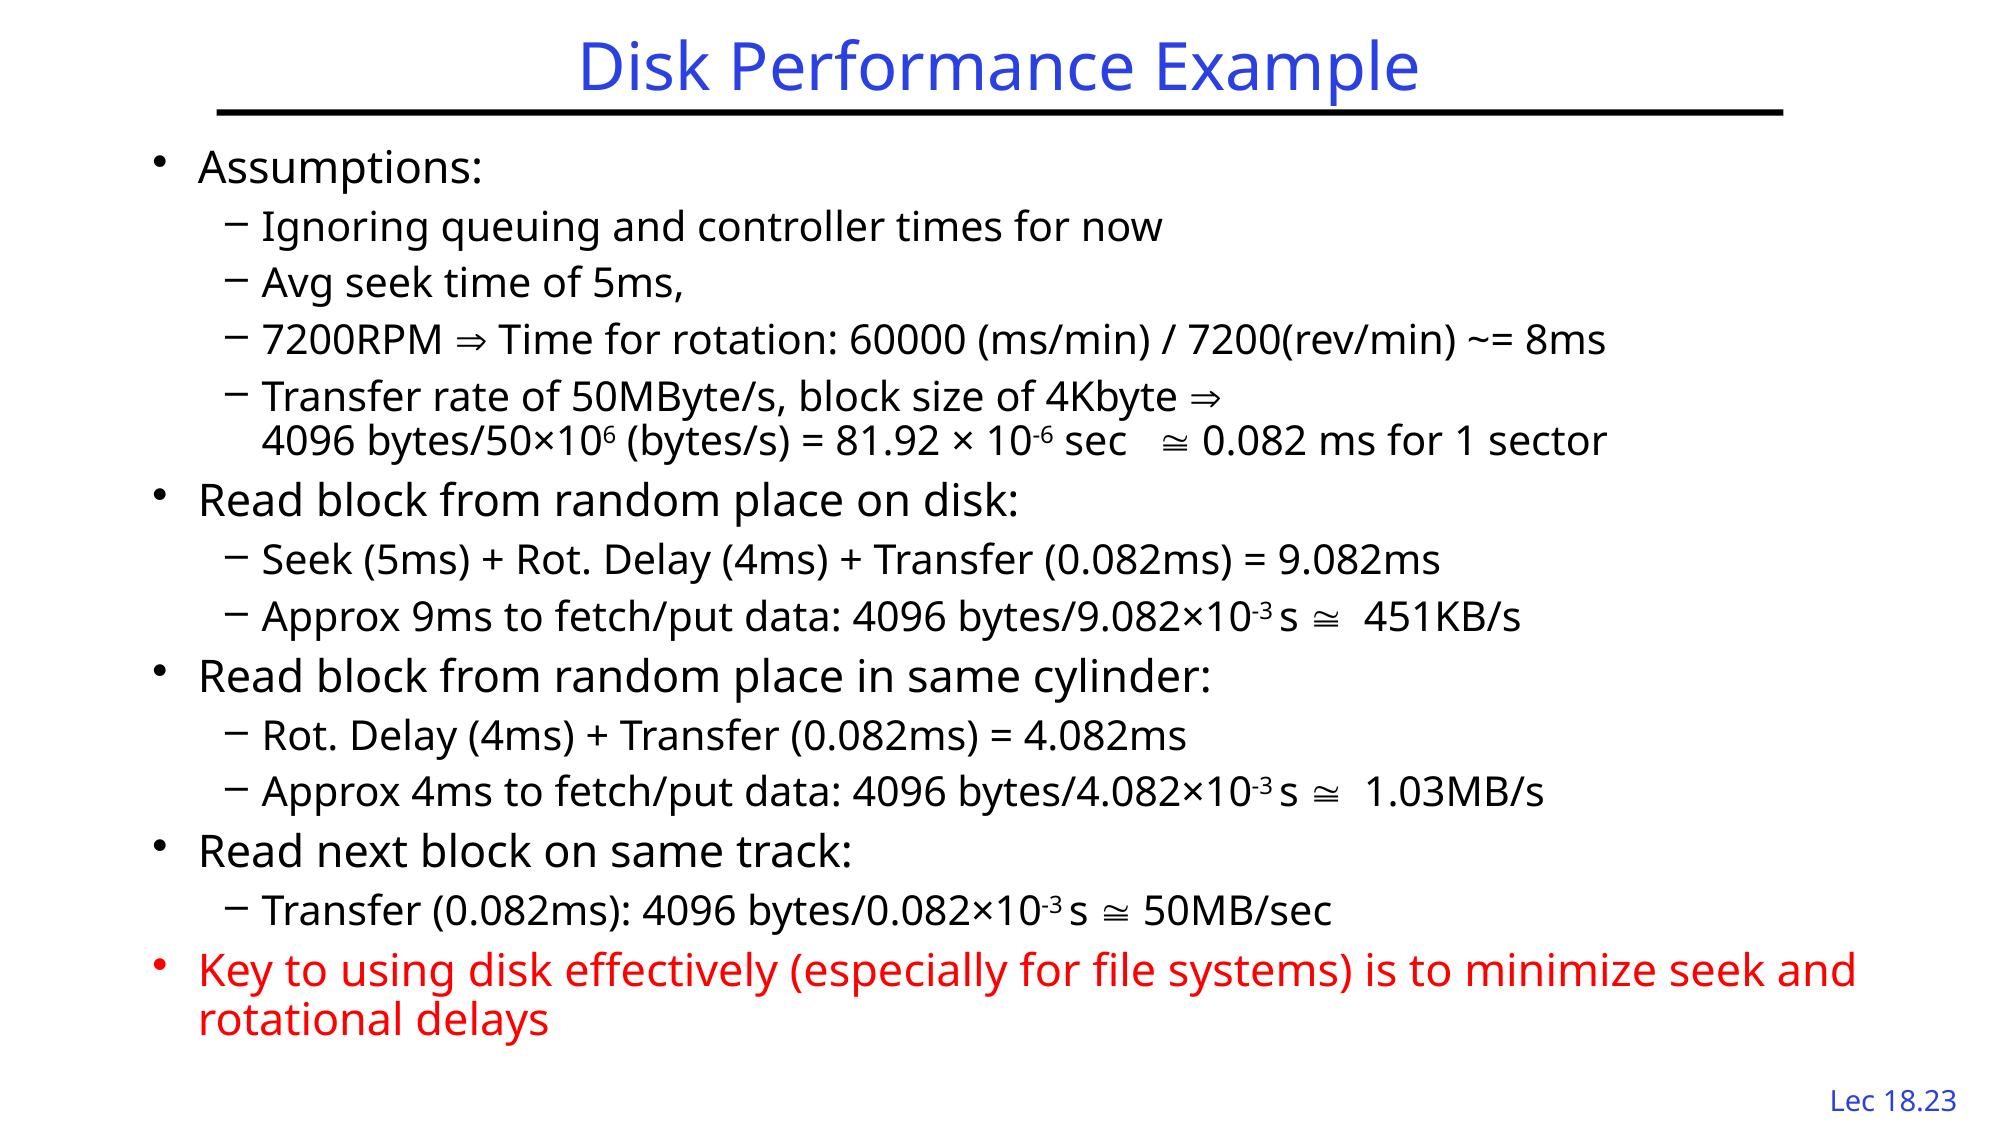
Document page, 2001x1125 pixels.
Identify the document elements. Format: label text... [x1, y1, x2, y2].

title Disk Performance Example [216, 24, 1784, 113]
list Assumptions: Ignoring queuing and controller times for now Avg seek time of 5ms, 7200RPM  Time for rotation: 60000 (ms/min) / 7200(rev/min) ~= 8ms Transfer rate of 50MByte/s, block size of 4Kbyte  4096 bytes/50×106 (bytes/s) = 81.92 × 10-6 sec  0.082 ms for 1 sector Read block from random place on disk: Seek (5ms) + Rot. Delay (4ms) + Transfer (0.082ms) = 9.082ms Approx 9ms to fetch/put data: 4096 bytes/9.082×10-3 s  451KB/s Read block from random place in same cylinder: Rot. Delay (4ms) + Transfer (0.082ms) = 4.082ms Approx 4ms to fetch/put data: 4096 bytes/4.082×10-3 s  1.03MB/s Read next block on same track: Transfer (0.082ms): 4096 bytes/0.082×10-3 s  50MB/sec Key to using disk effectively (especially for file systems) is to minimize seek and rotational delays [137, 137, 1888, 1063]
